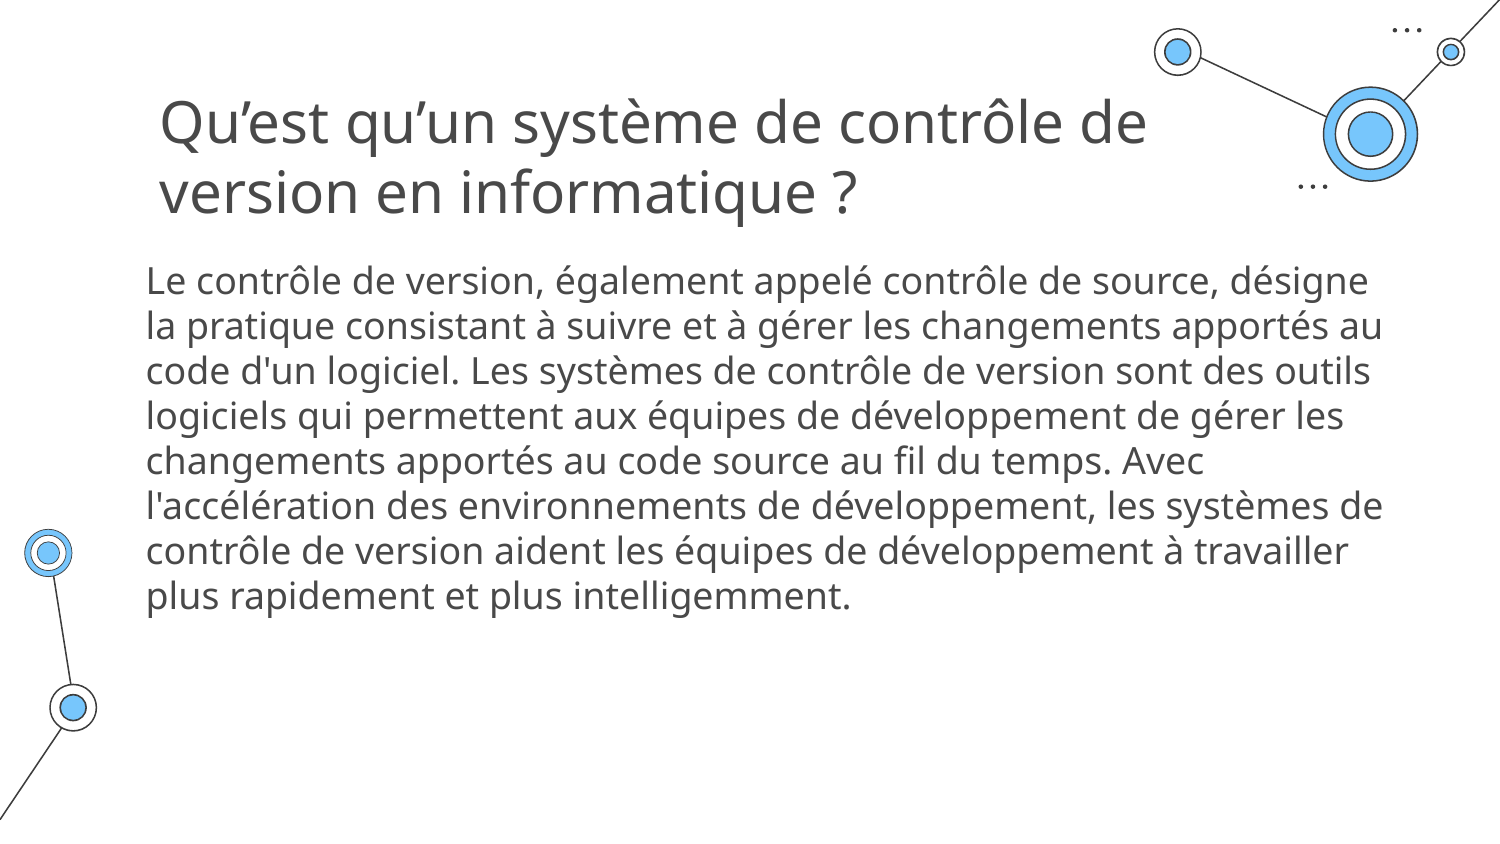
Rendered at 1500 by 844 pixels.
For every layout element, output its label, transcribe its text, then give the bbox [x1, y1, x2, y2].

list Le contrôle de version, également appelé contrôle de source, désigne la pratique consistant à suivre et à gérer les changements apportés au code d'un logiciel. Les systèmes de contrôle de version sont des outils logiciels qui permettent aux équipes de développement de gérer les changements apportés au code source au fil du temps. Avec l'accélération des environnements de développement, les systèmes de contrôle de version aident les équipes de développement à travailler plus rapidement et plus intelligemment. [130, 256, 1415, 618]
title Qu’est qu’un système de contrôle de version en informatique ? [144, 70, 1314, 219]
